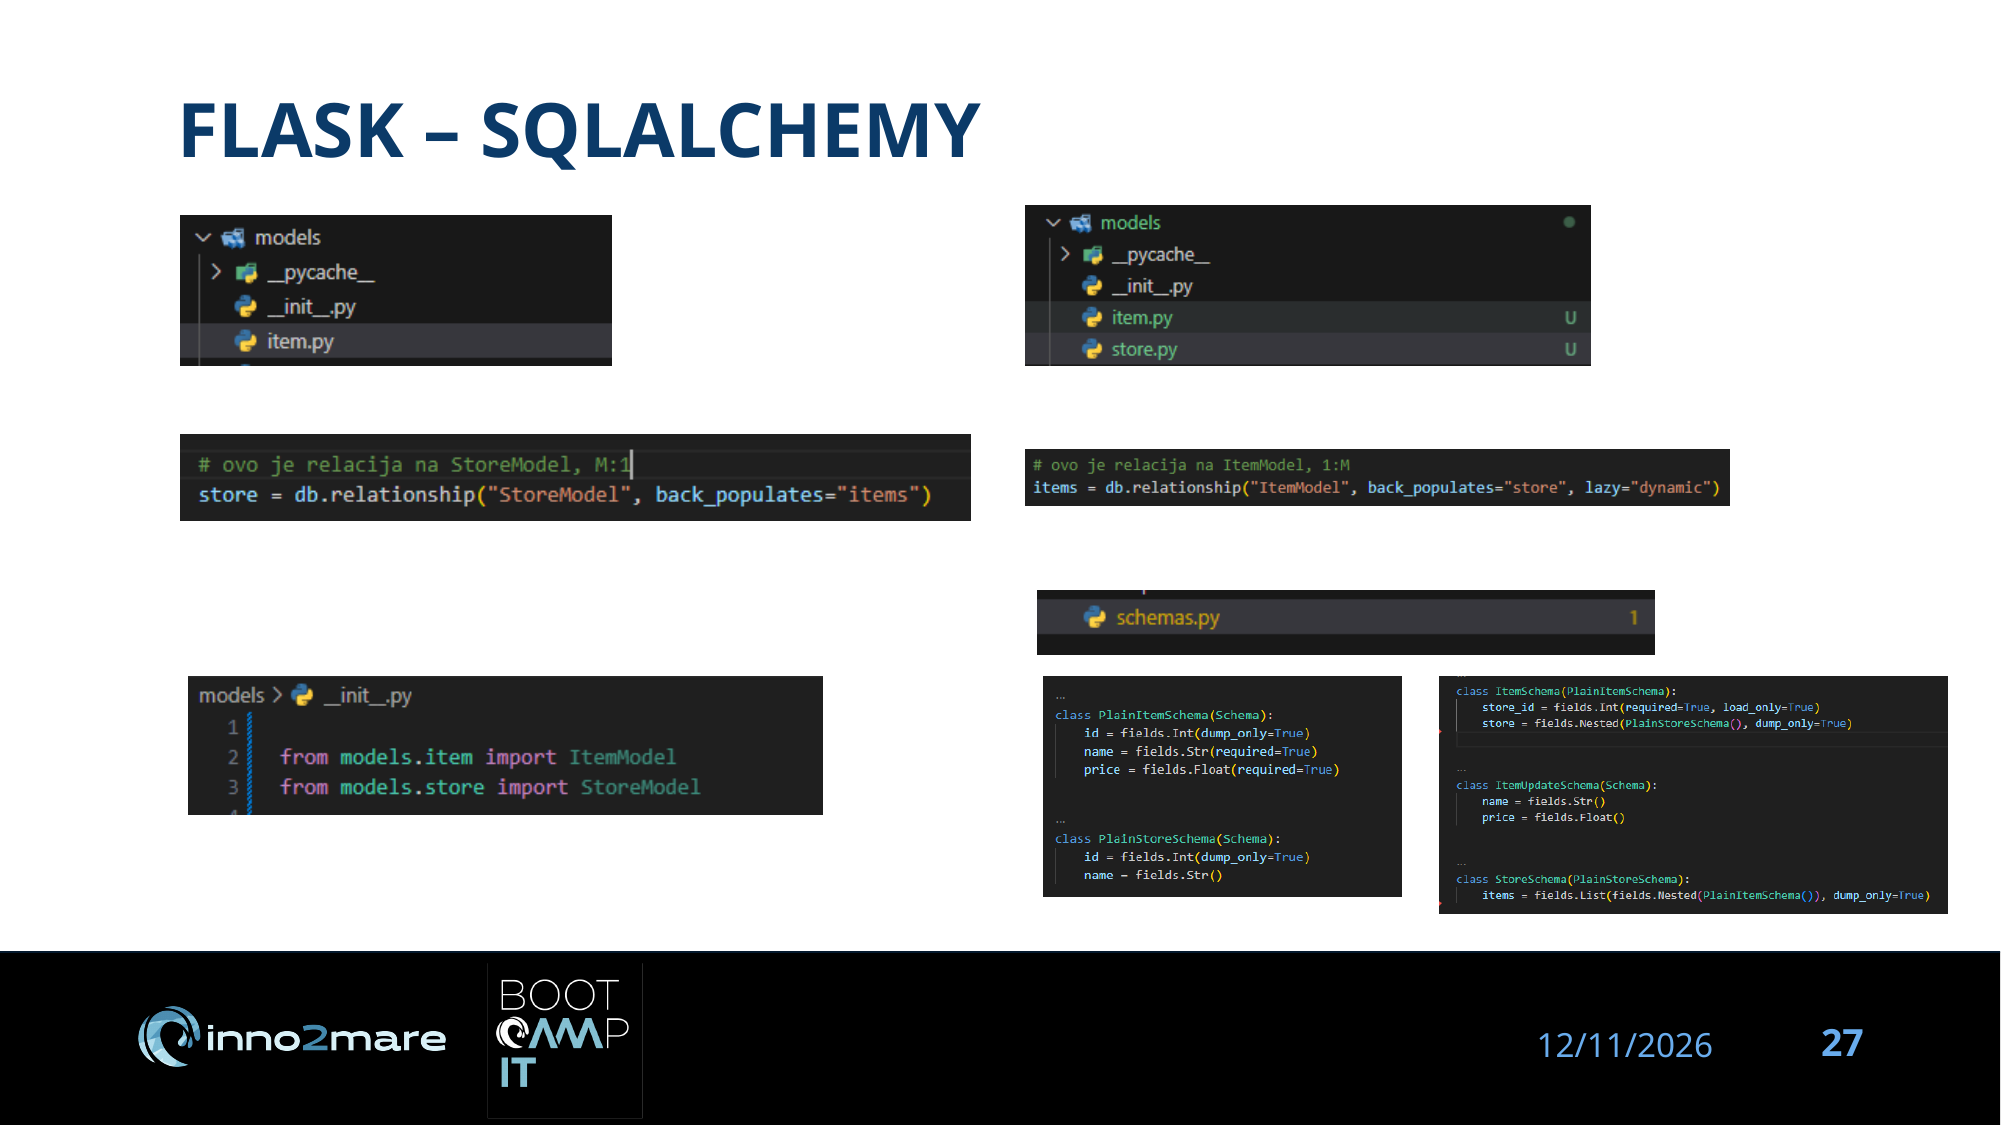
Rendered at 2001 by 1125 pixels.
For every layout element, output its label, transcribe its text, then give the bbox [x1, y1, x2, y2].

text_box FLASK – SQLALCHEMY [162, 62, 1888, 203]
picture [1037, 590, 1655, 655]
picture [1439, 676, 1948, 914]
picture [180, 215, 612, 366]
picture [138, 957, 690, 1124]
picture [188, 676, 823, 815]
picture [1043, 676, 1402, 897]
picture [1024, 205, 1591, 366]
picture [1024, 449, 1730, 507]
picture [180, 434, 971, 521]
